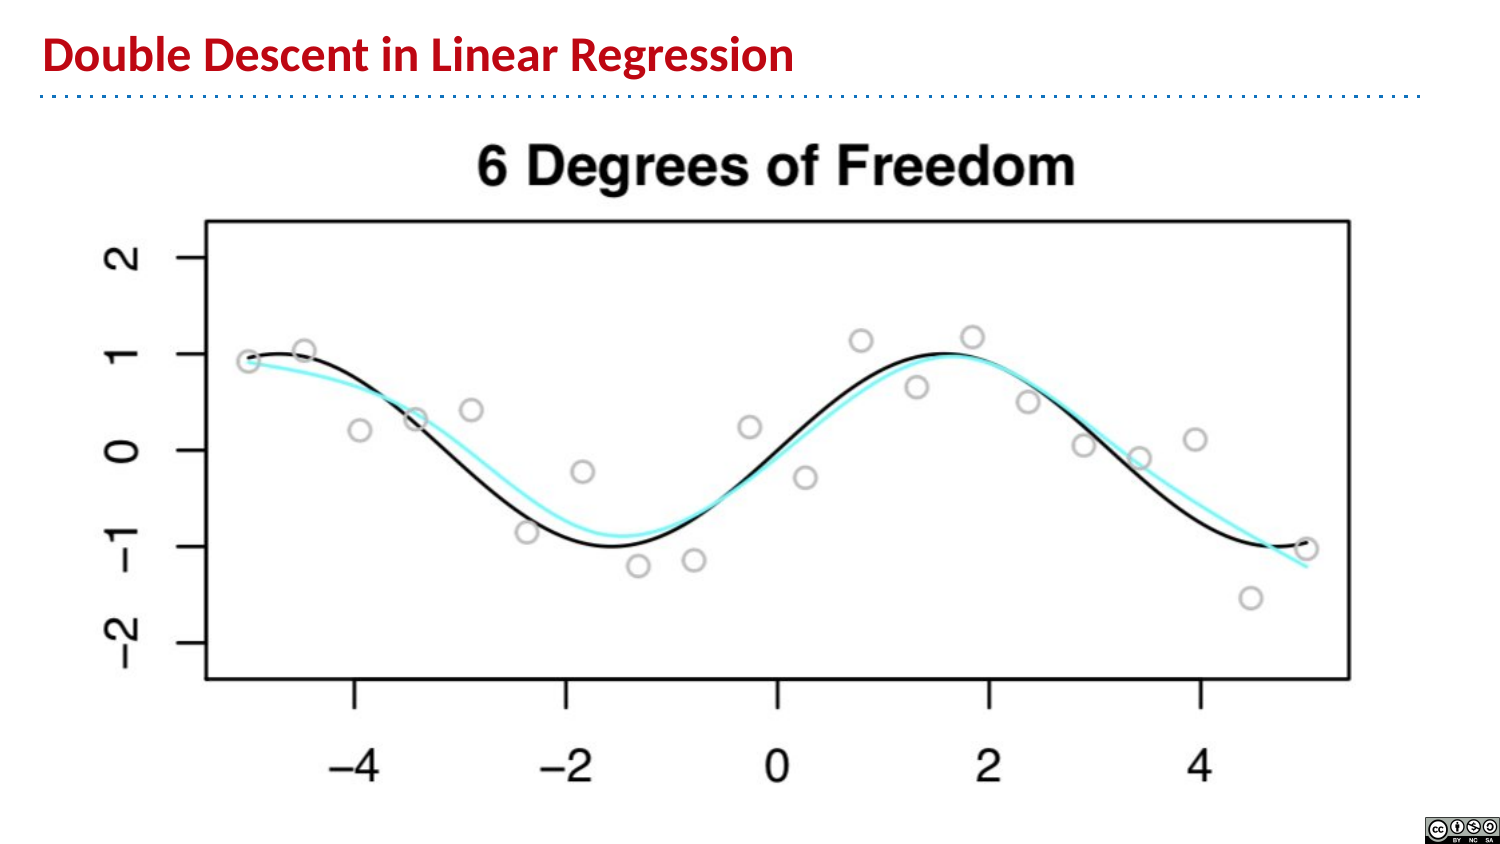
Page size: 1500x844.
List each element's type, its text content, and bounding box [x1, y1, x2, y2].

title Double Descent in Linear Regression [27, 15, 1378, 97]
picture [62, 121, 1380, 819]
picture [1425, 817, 1500, 844]
